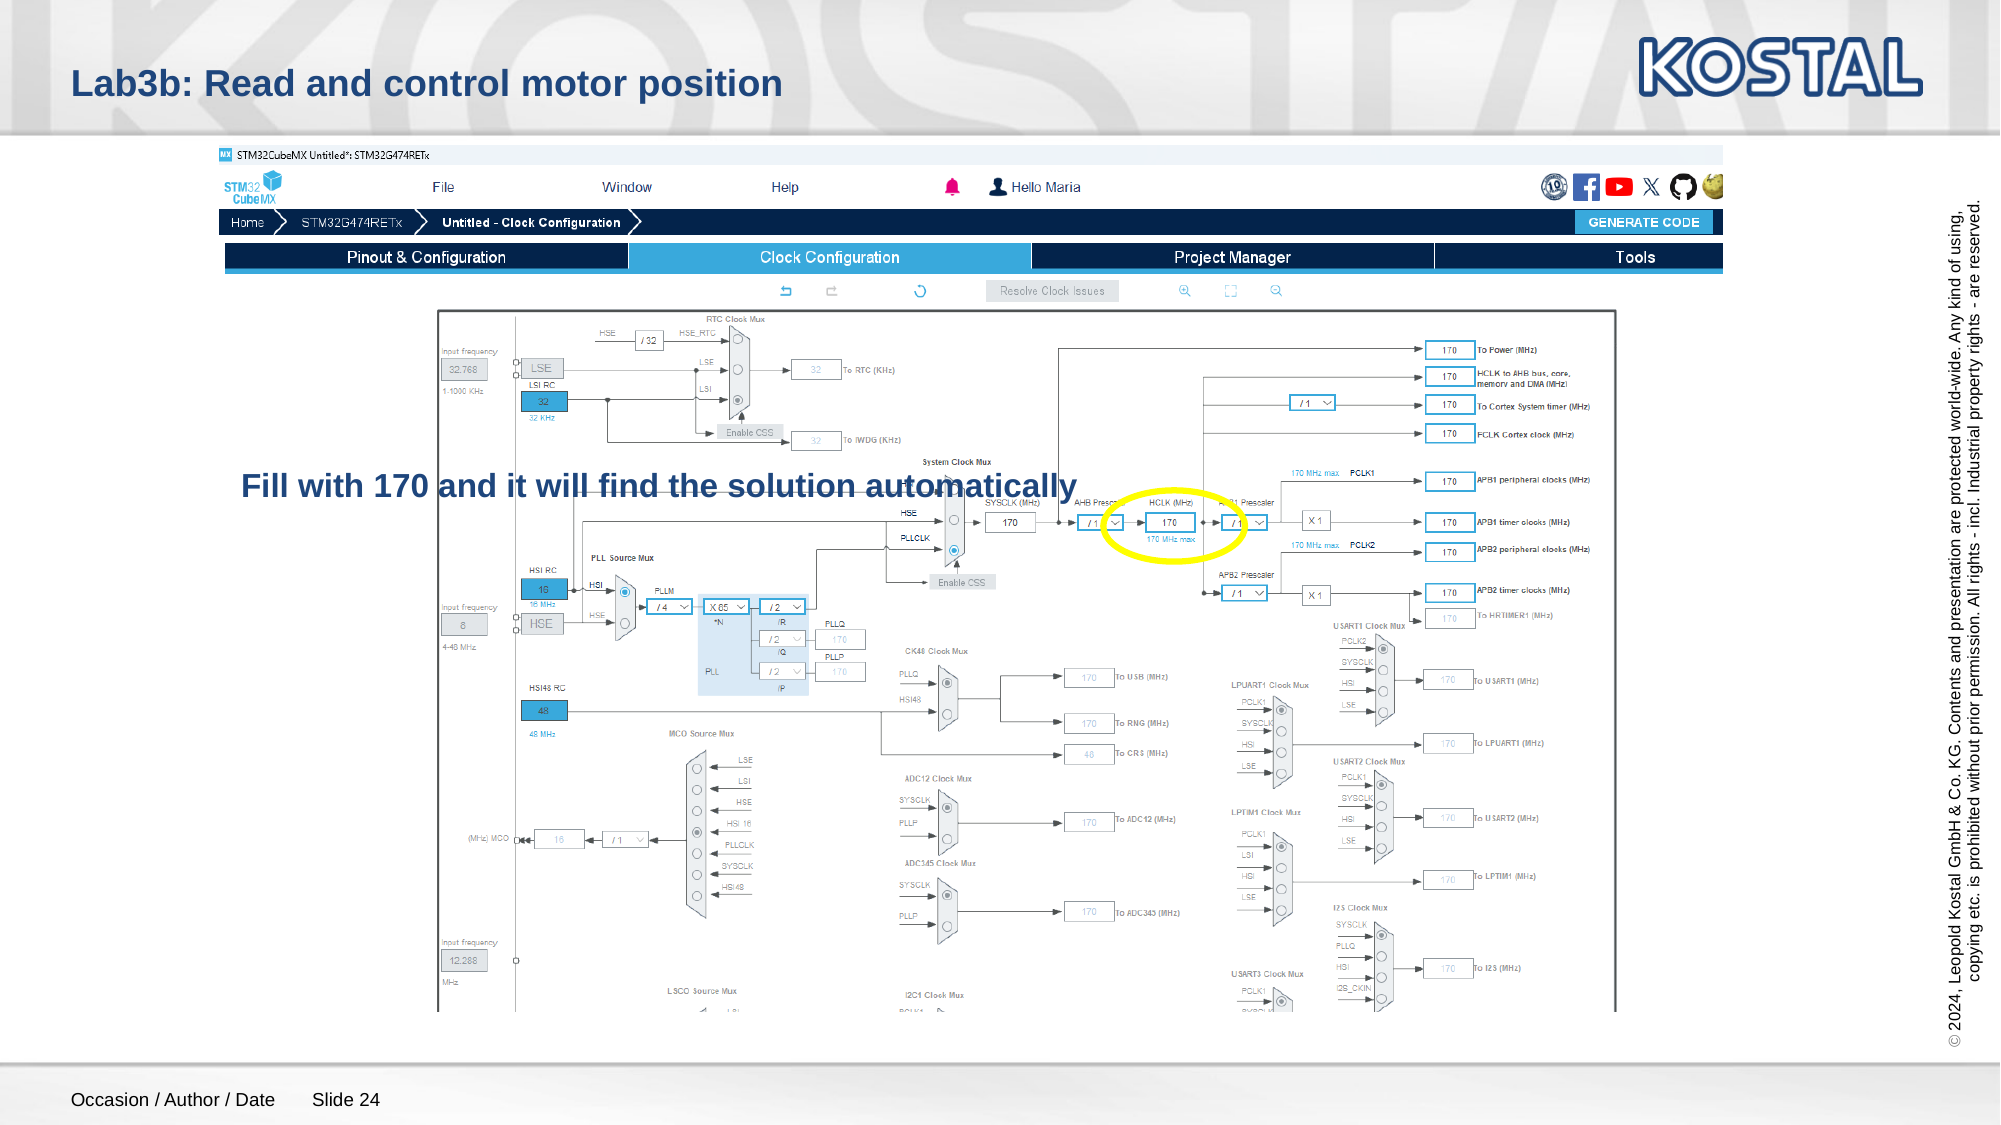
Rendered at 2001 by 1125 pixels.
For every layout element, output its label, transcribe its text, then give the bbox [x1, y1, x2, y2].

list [219, 145, 1723, 1012]
title Lab3b: Read and control motor position [70, 18, 1583, 116]
picture [0, 0, 2000, 1125]
